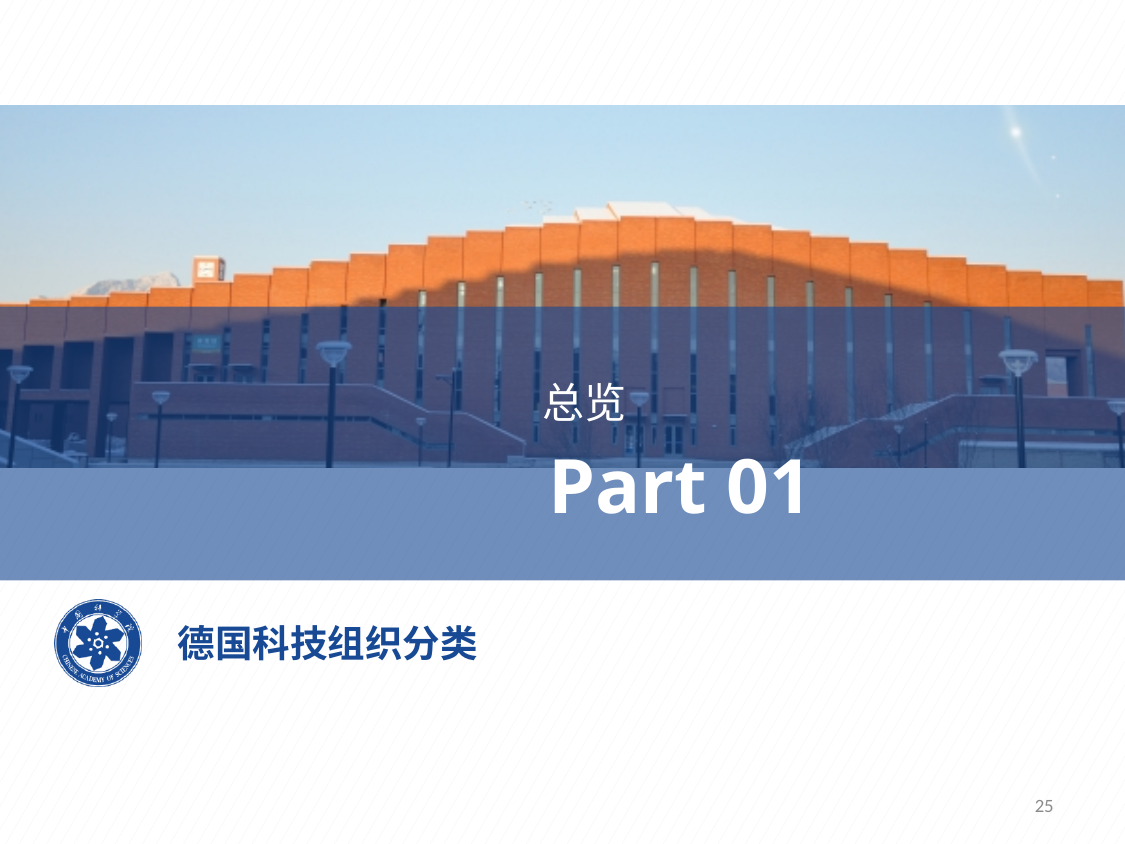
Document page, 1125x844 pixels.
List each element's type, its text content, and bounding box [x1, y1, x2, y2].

slide_number 25 [806, 782, 1069, 827]
text_box 德国科技组织分类 [162, 612, 493, 673]
text_box [0, 475, 1125, 582]
picture [0, 105, 1125, 468]
text_box Part 01 [533, 476, 828, 536]
picture [54, 599, 142, 687]
